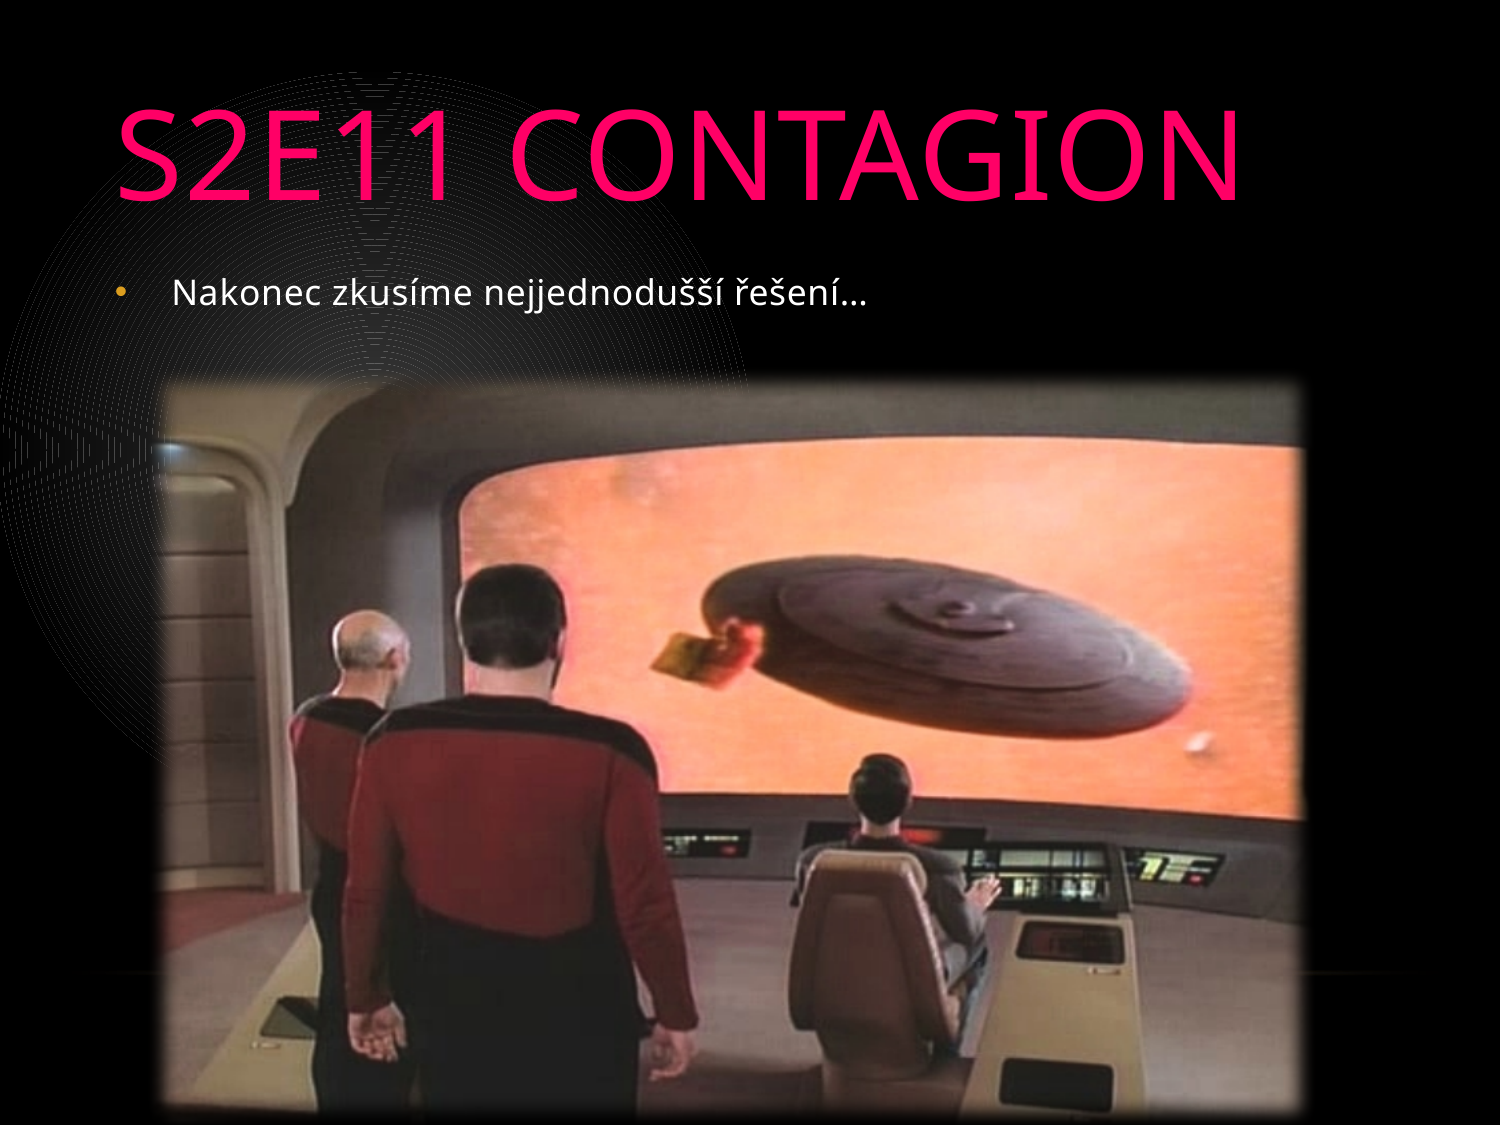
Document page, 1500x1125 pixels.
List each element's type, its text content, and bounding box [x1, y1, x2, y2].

picture [0, 0, 1500, 1125]
title S2E11 CONTAGION [99, 45, 1400, 233]
list Nakonec zkusíme nejjednodušší řešení… [99, 262, 1400, 938]
